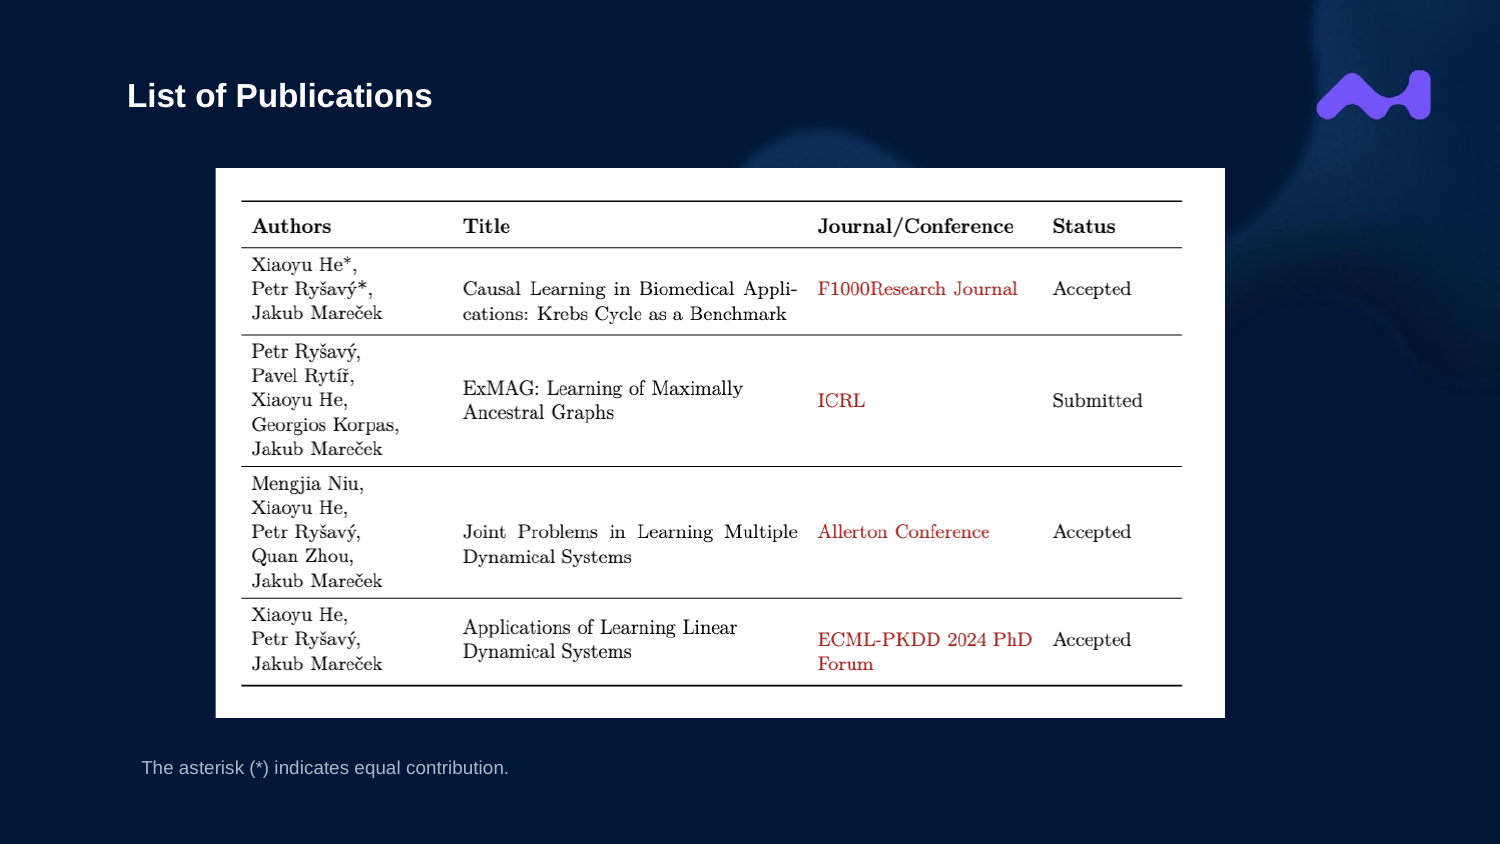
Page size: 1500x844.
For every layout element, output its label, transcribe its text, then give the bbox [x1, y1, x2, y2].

picture [0, 0, 1500, 844]
list The asterisk (*) indicates equal contribution. [98, 750, 1169, 785]
text_box List of Publications [115, 68, 1240, 152]
